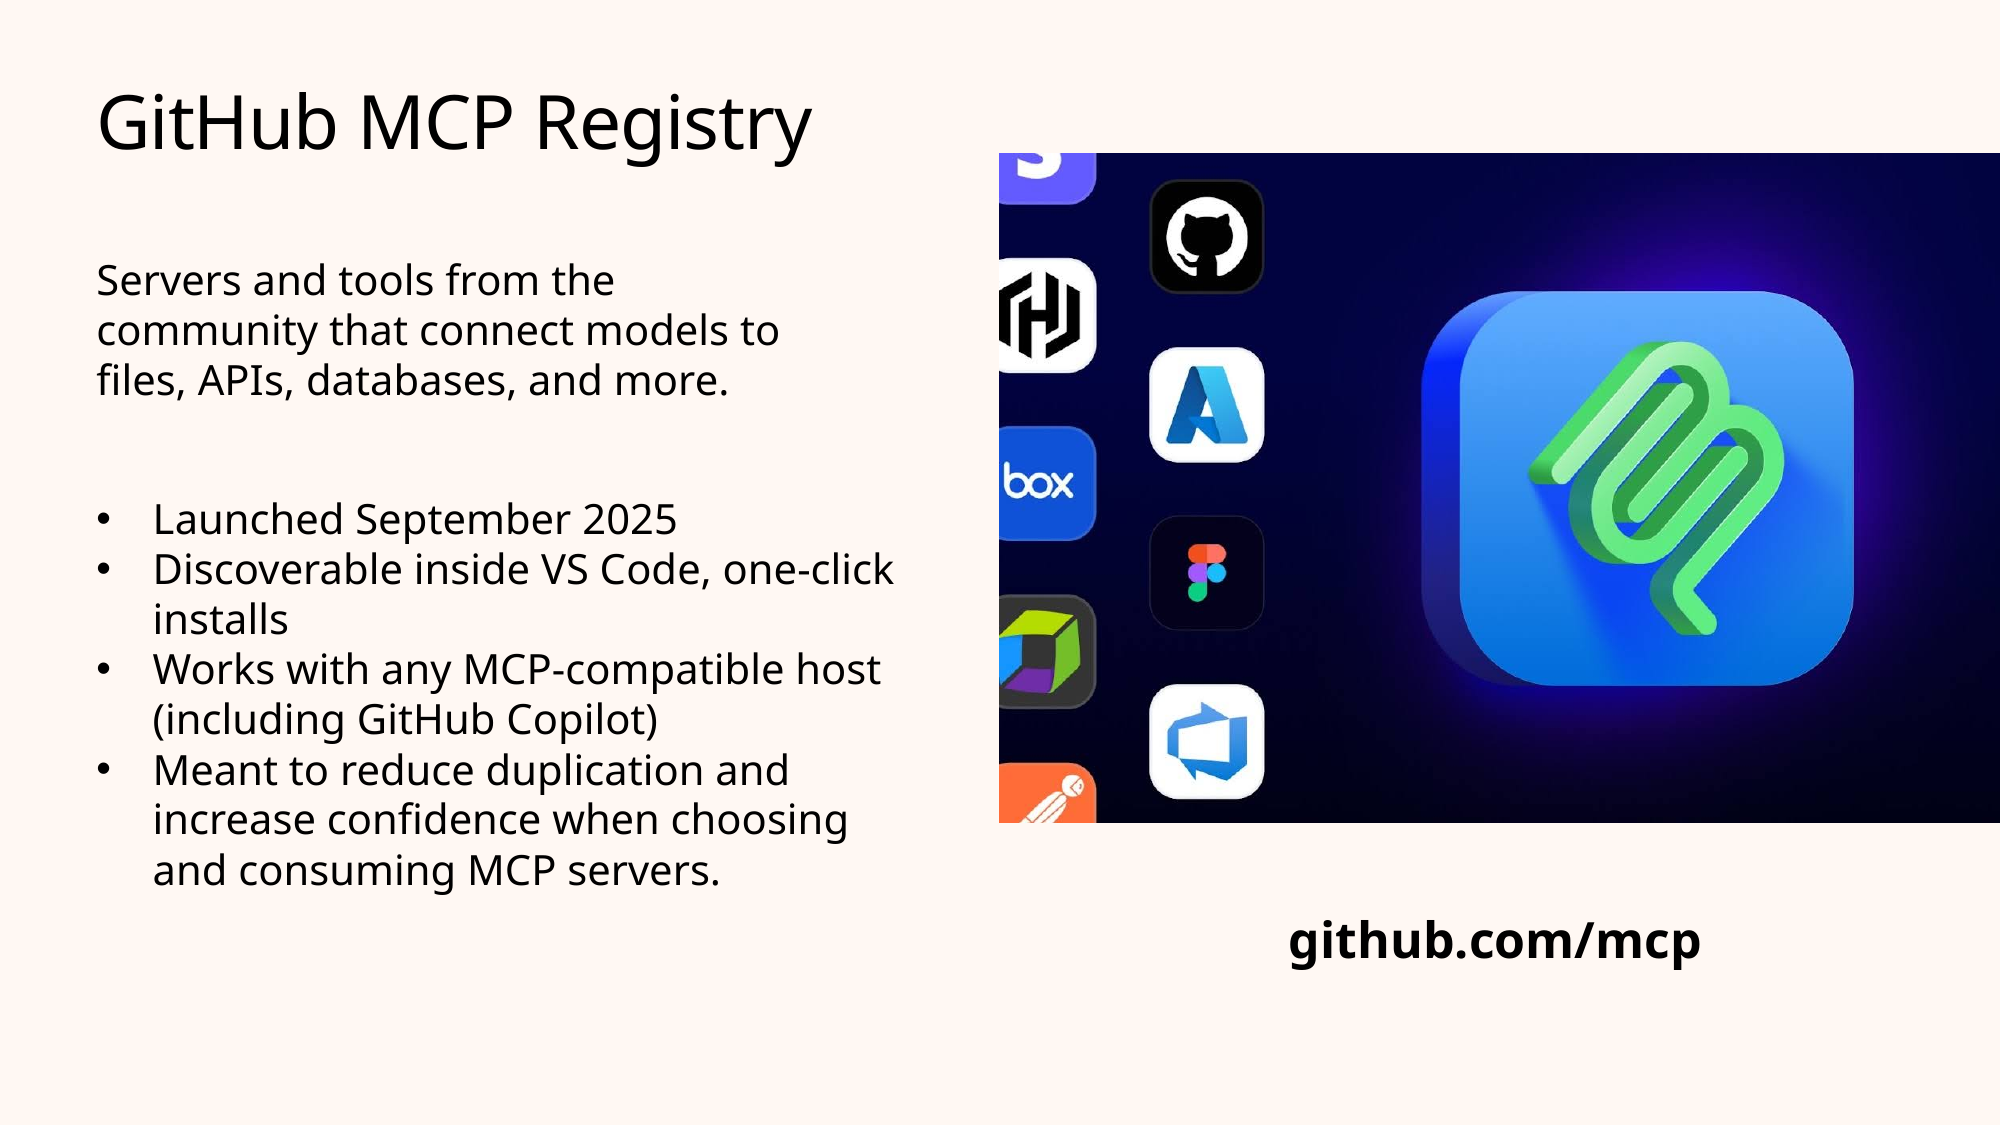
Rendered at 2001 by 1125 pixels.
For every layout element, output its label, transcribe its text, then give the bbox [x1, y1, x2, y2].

title GitHub MCP Registry [96, 75, 1904, 166]
text_box Servers and tools from the community that connect models to files, APIs, databases, and more. [96, 253, 842, 404]
picture [999, 152, 2000, 823]
text_box Launched September 2025 Discoverable inside VS Code, one-click installs Works with any MCP-compatible host (including GitHub Copilot) Meant to reduce duplication and increase confidence when choosing and consuming MCP servers. [96, 493, 896, 894]
text_box github.com/mcp [1239, 900, 1752, 976]
